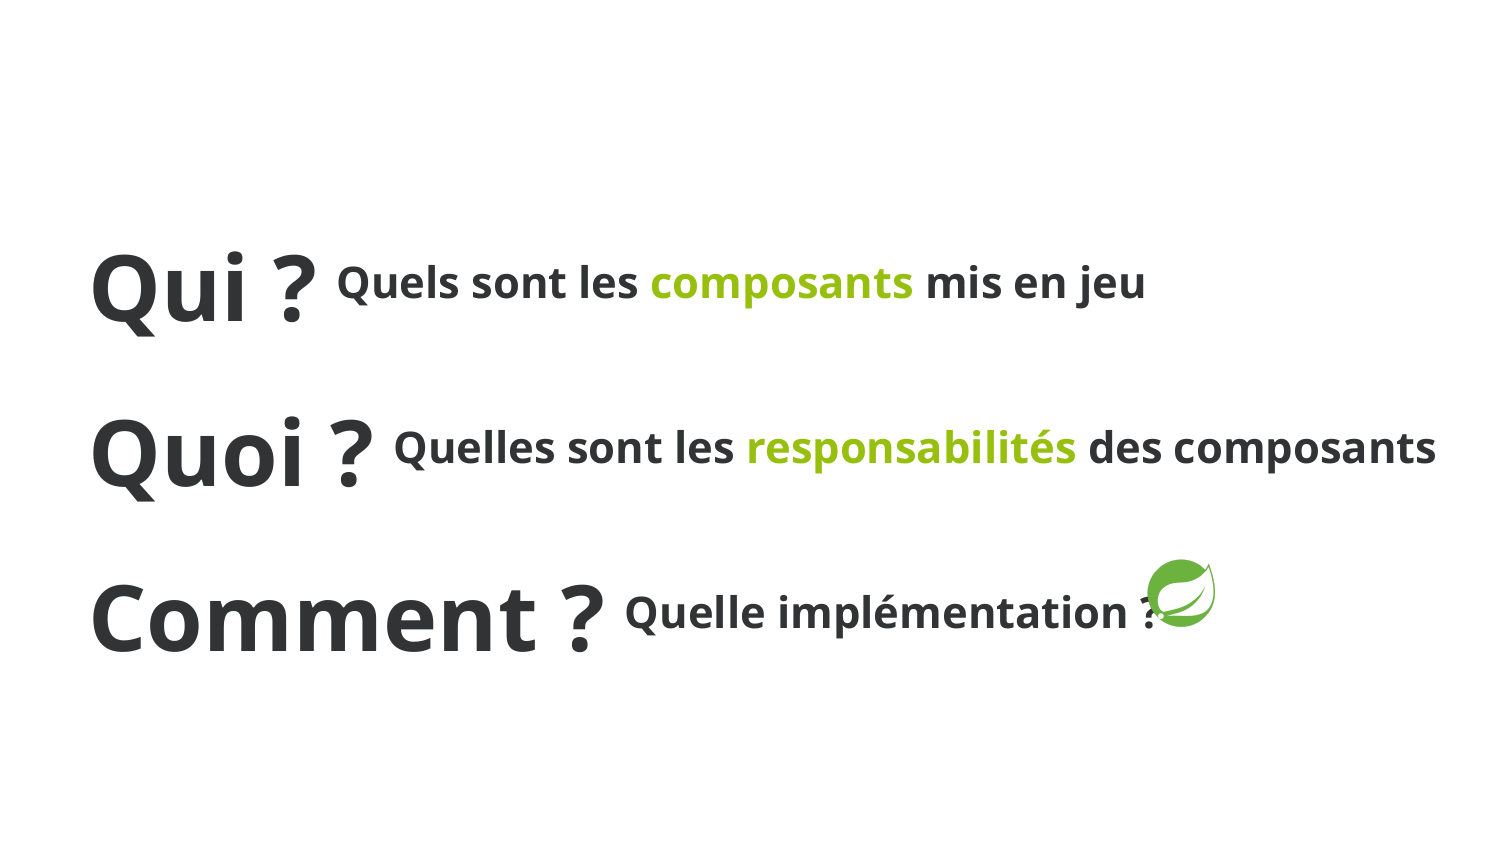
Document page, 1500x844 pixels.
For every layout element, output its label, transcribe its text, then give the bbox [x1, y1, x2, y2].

picture [1139, 551, 1223, 635]
title Qui ? Quels sont les composants mis en jeu Quoi ? Quelles sont les responsabilités des composants Comment ? Quelle implémentation ? [88, 0, 1500, 844]
